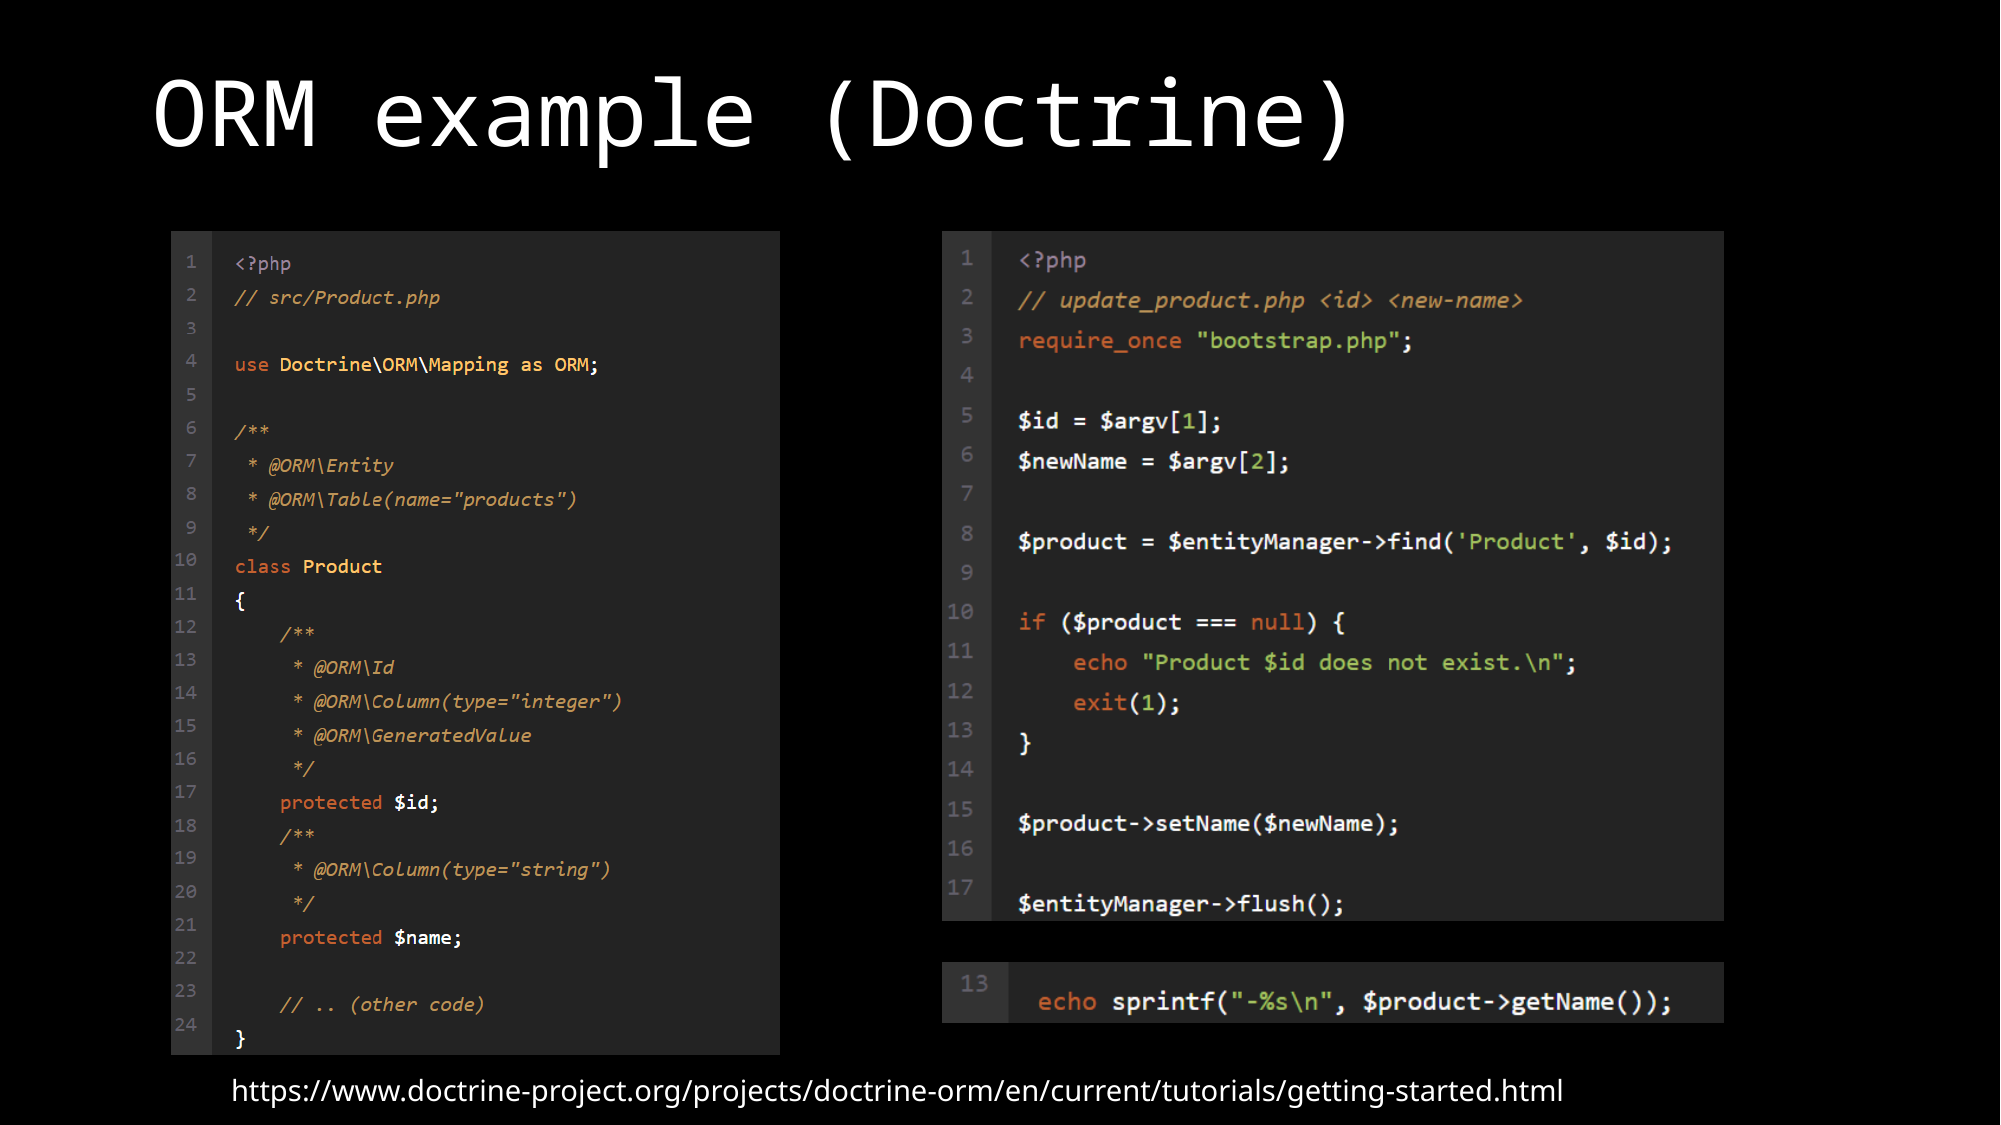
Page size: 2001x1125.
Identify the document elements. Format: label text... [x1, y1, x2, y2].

title ORM example (Doctrine) [137, 8, 1863, 226]
text_box https://www.doctrine-project.org/projects/doctrine-orm/en/current/tutorials/getting-started.html [216, 1065, 1991, 1115]
picture [942, 961, 1724, 1023]
picture [942, 231, 1724, 921]
picture [171, 231, 780, 1055]
